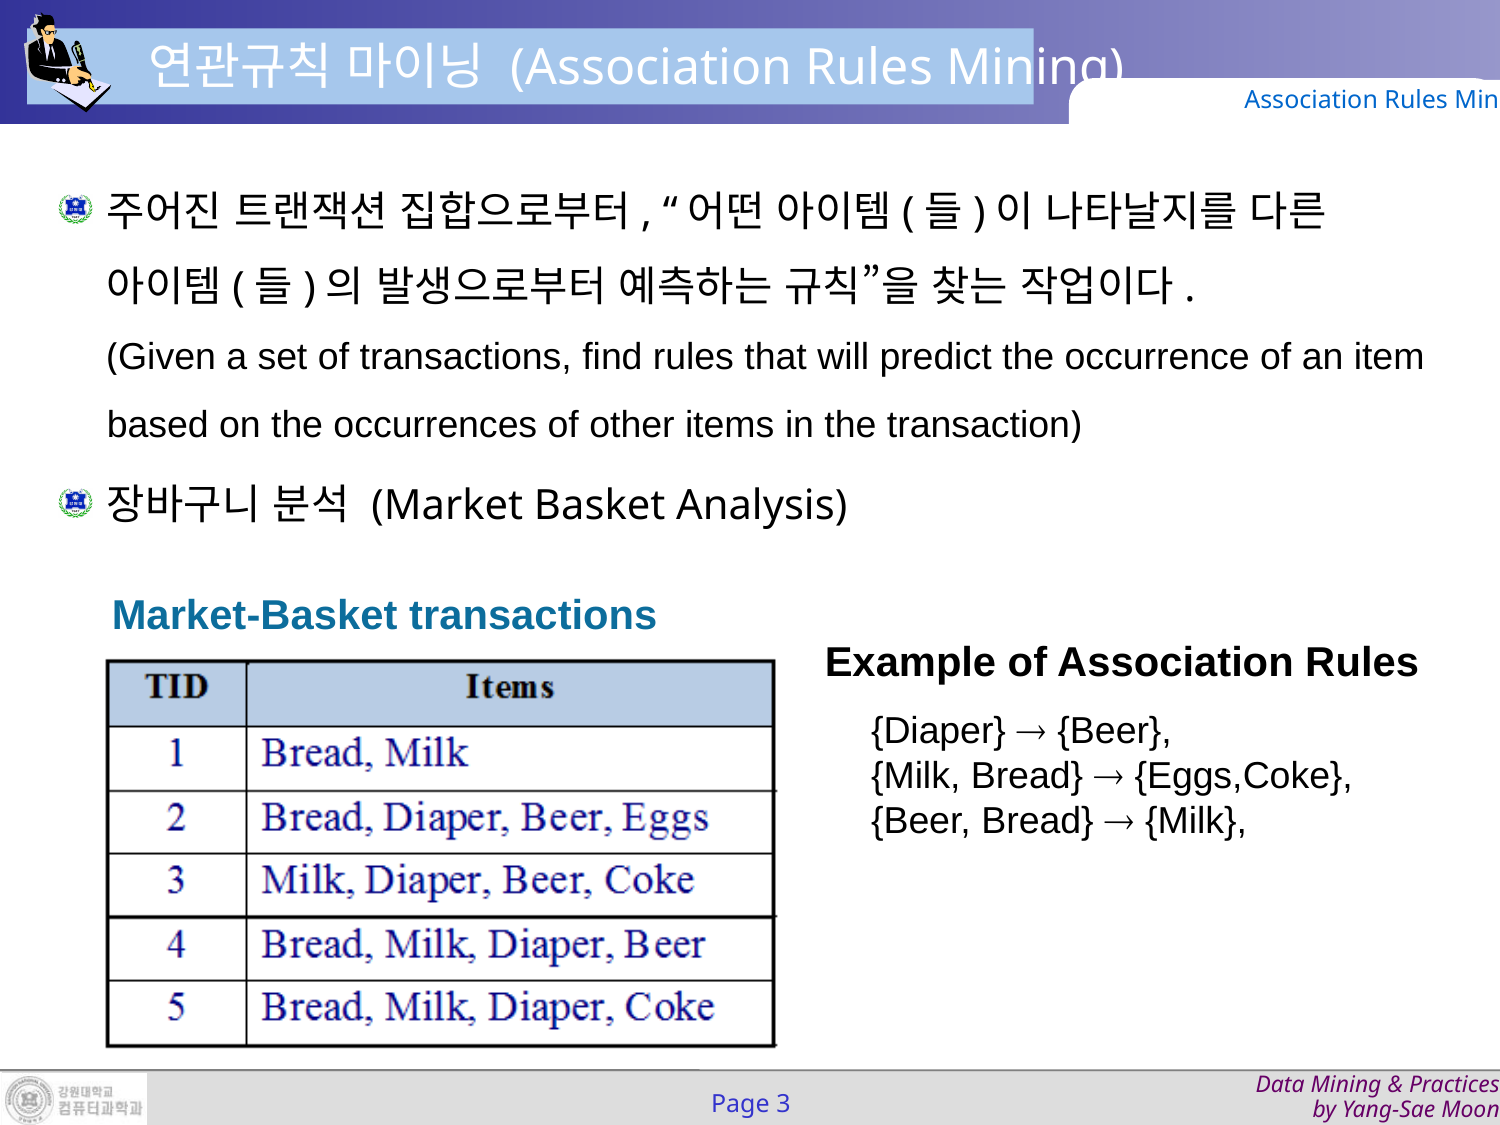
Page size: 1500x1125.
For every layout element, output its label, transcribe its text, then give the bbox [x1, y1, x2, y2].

picture [58, 488, 93, 518]
text_box 주어진 트랜잭션 집합으로부터, “어떤 아이템(들)이 나타날지를 다른 아이템(들)의 발생으로부터 예측하는 규칙”을 찾는 작업이다. (Given a set of transactions, find rules that will predict the occurrence of an item based on the occurrences of other items in the transaction) 장바구니 분석 (Market Basket Analysis) [53, 153, 1459, 534]
text_box Market-Basket transactions [97, 580, 785, 644]
text_box {Diaper}  {Beer}, {Milk, Bread}  {Eggs,Coke}, {Beer, Bread}  {Milk}, [856, 698, 1394, 849]
text_box 연관규칙 마이닝 (Association Rules Mining) [133, 26, 1176, 102]
slide_number Page 3 [682, 1079, 819, 1124]
text_box Example of Association Rules [810, 627, 1436, 693]
picture [58, 194, 93, 224]
picture [96, 644, 785, 1063]
text_box Association Rules Mining [1142, 78, 1500, 120]
picture [2, 1073, 147, 1125]
